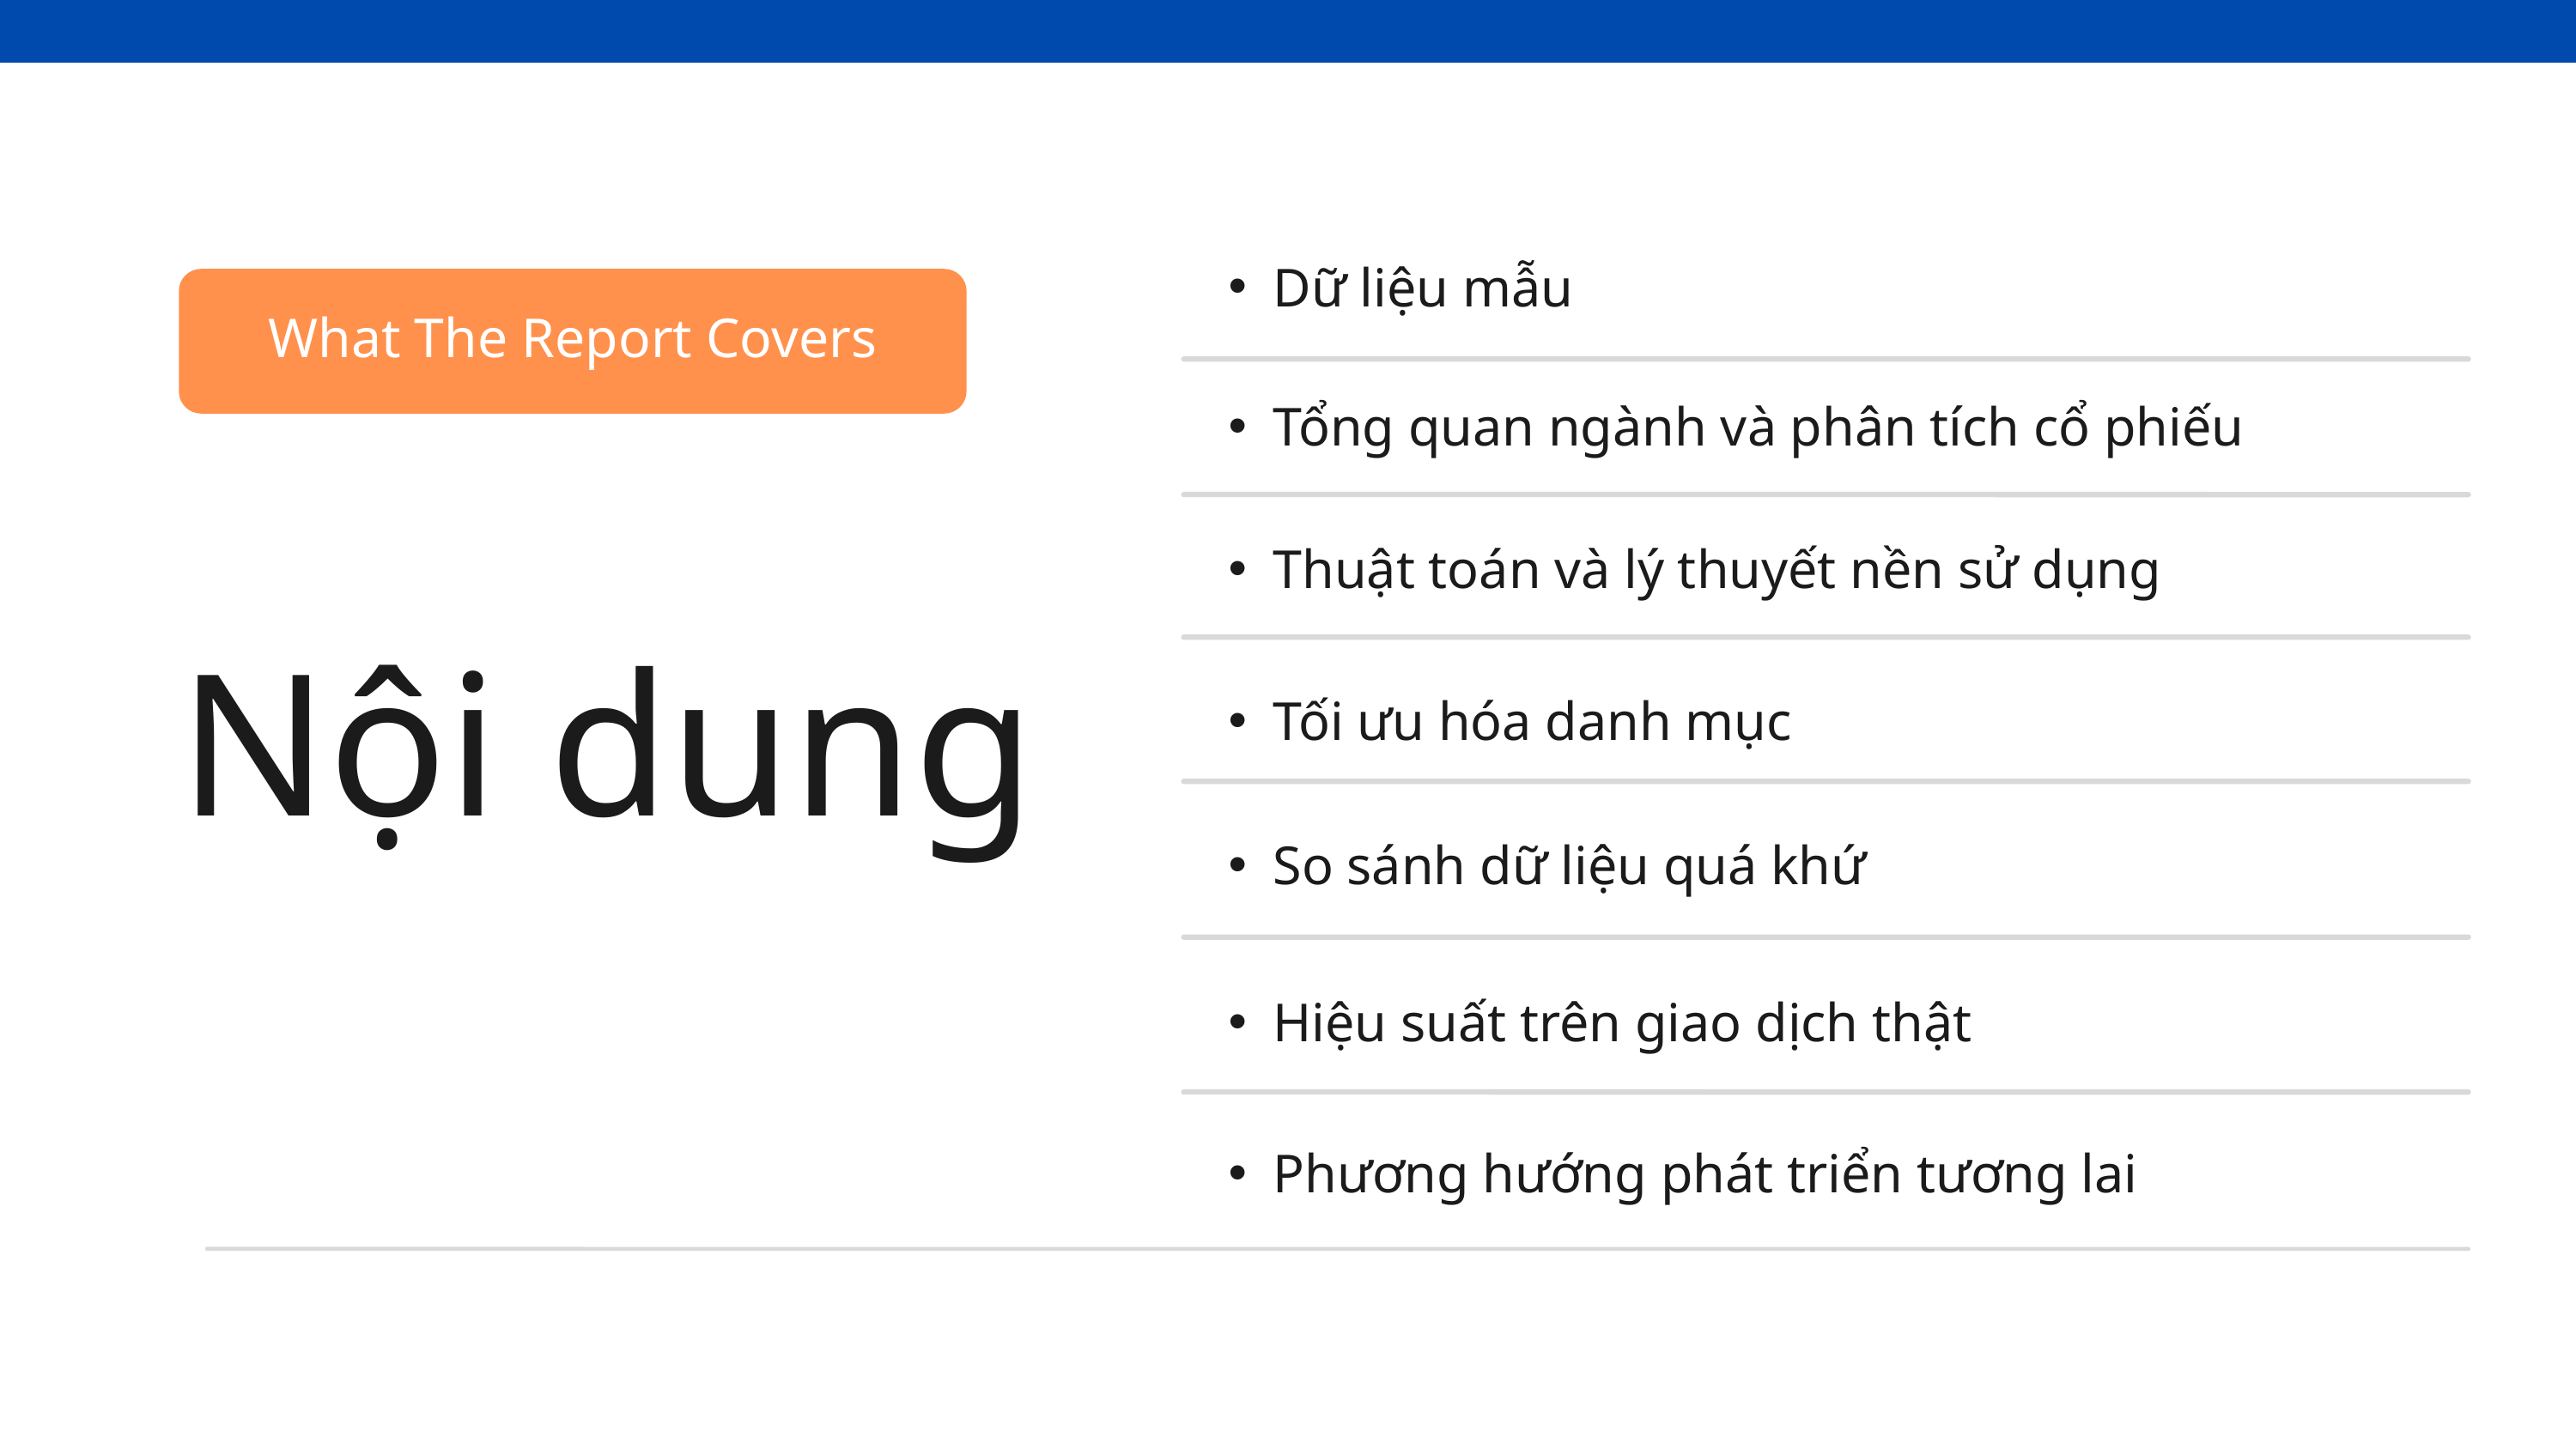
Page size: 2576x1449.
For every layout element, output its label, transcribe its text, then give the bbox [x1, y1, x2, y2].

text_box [1183, 249, 2469, 1199]
text_box Nội dung [179, 618, 1179, 856]
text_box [179, 268, 967, 414]
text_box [0, 0, 2576, 63]
